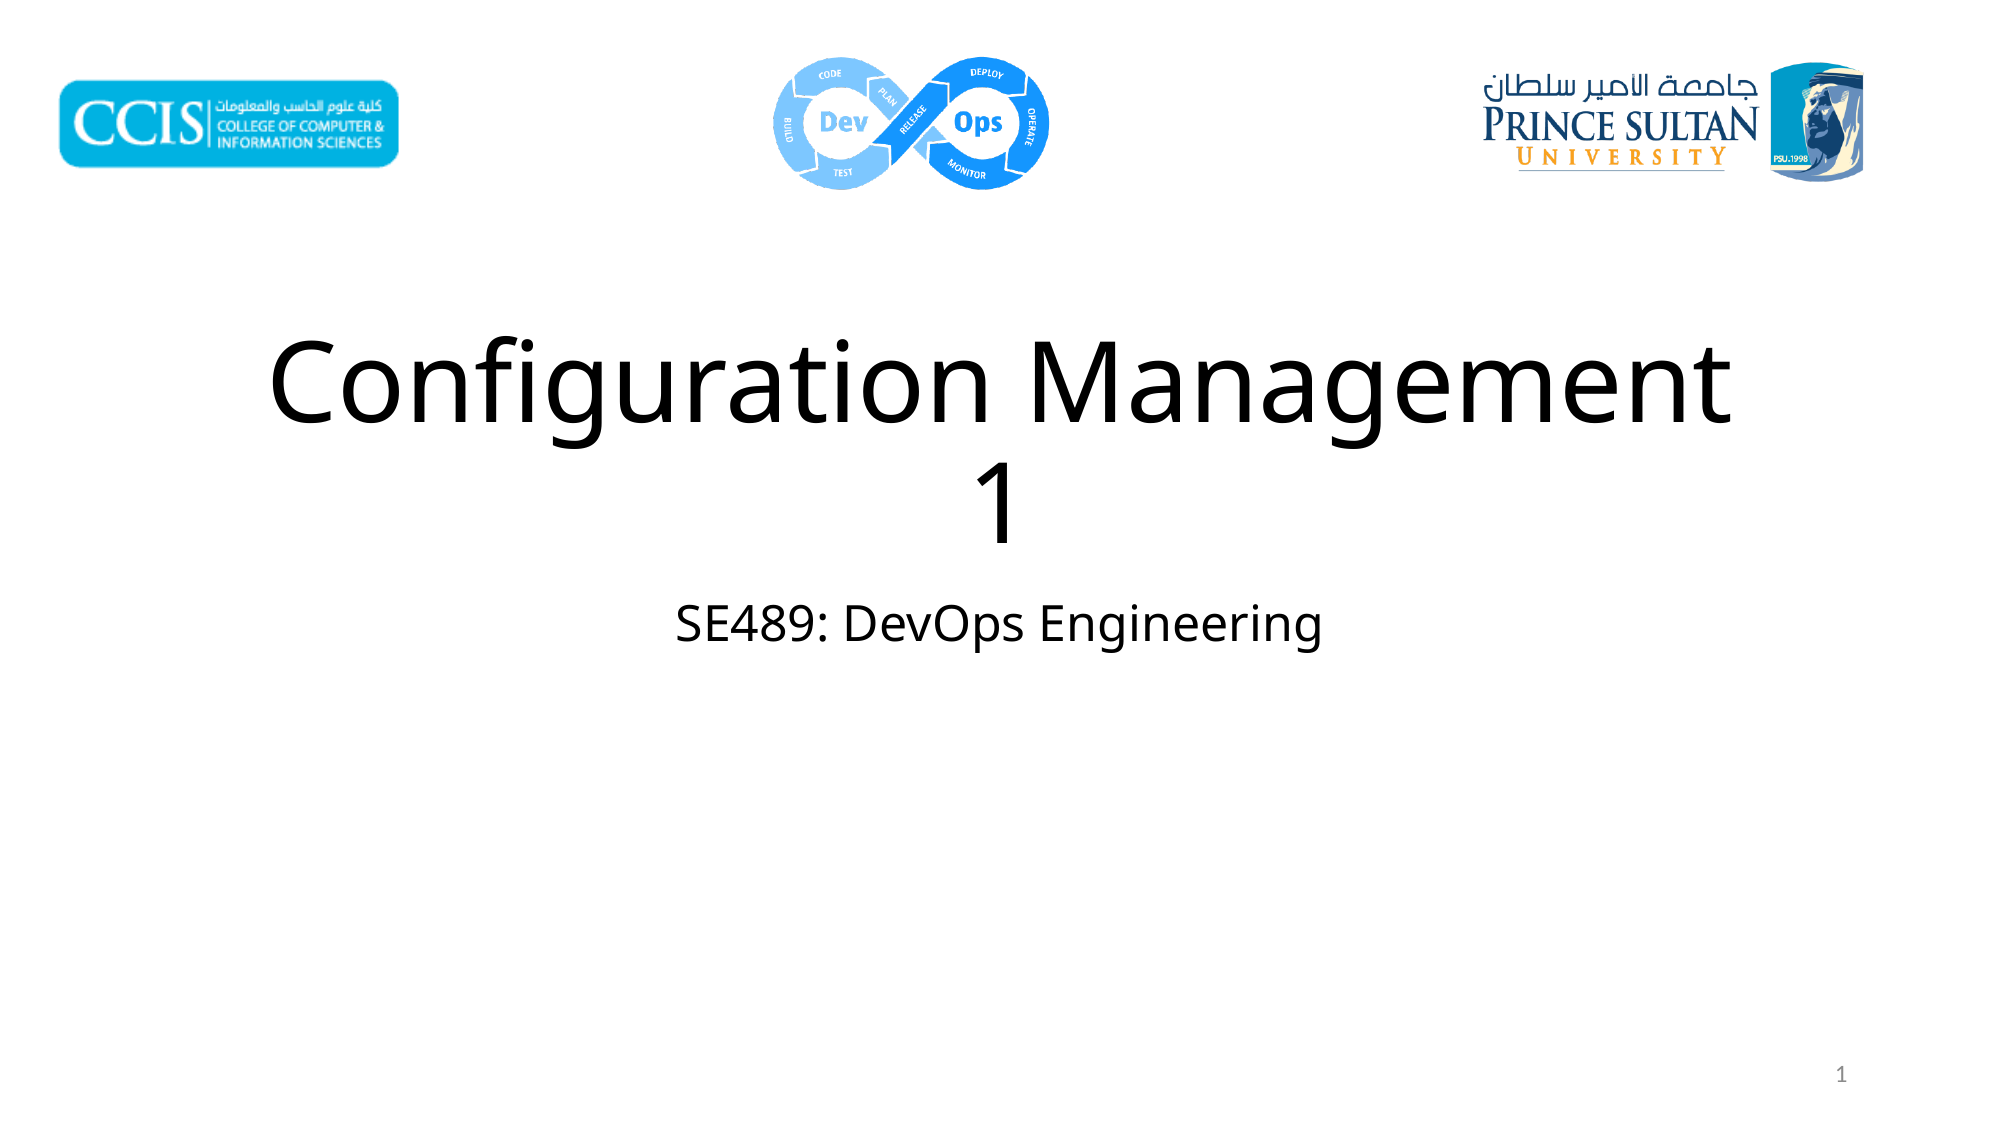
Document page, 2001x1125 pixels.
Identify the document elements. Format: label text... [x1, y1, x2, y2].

picture [759, 37, 1063, 184]
picture [57, 78, 402, 170]
title Configuration Management 1 [249, 184, 1750, 576]
subtitle SE489: DevOps Engineering [249, 590, 1750, 863]
picture [1451, 49, 1879, 199]
slide_number 1 [1412, 1042, 1863, 1103]
